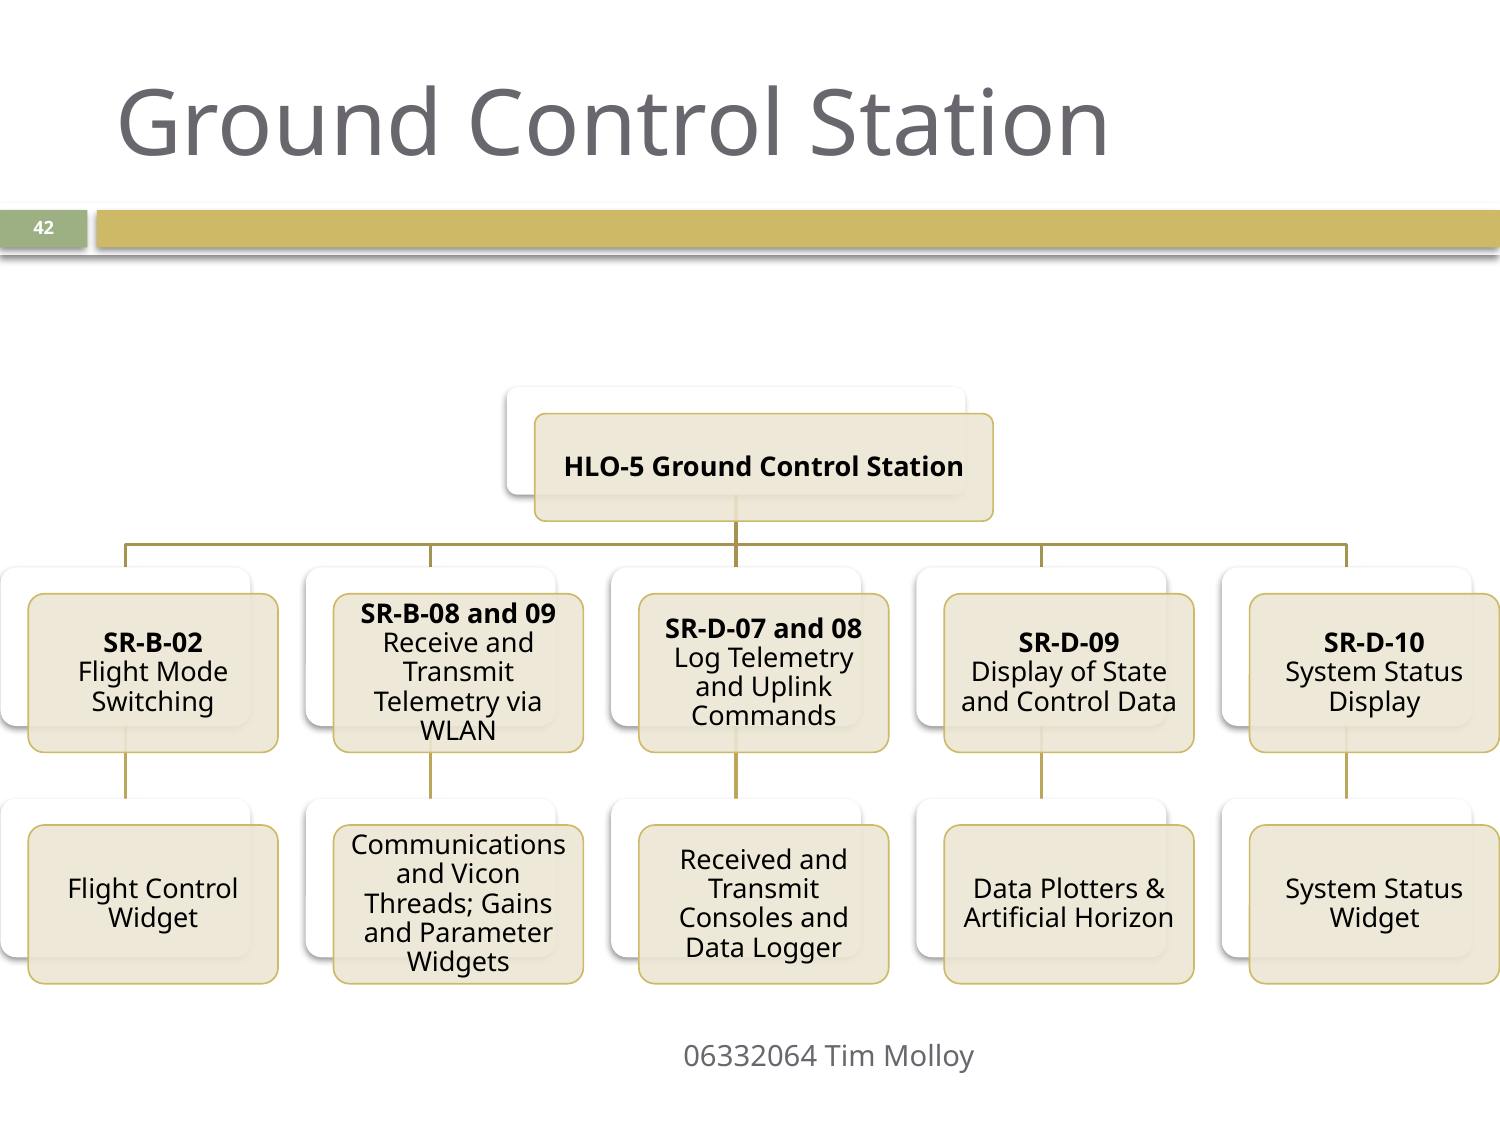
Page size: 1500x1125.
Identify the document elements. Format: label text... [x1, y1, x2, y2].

slide_number 42 [0, 208, 88, 245]
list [0, 245, 1500, 1125]
title Ground Control Station [100, 37, 1438, 200]
